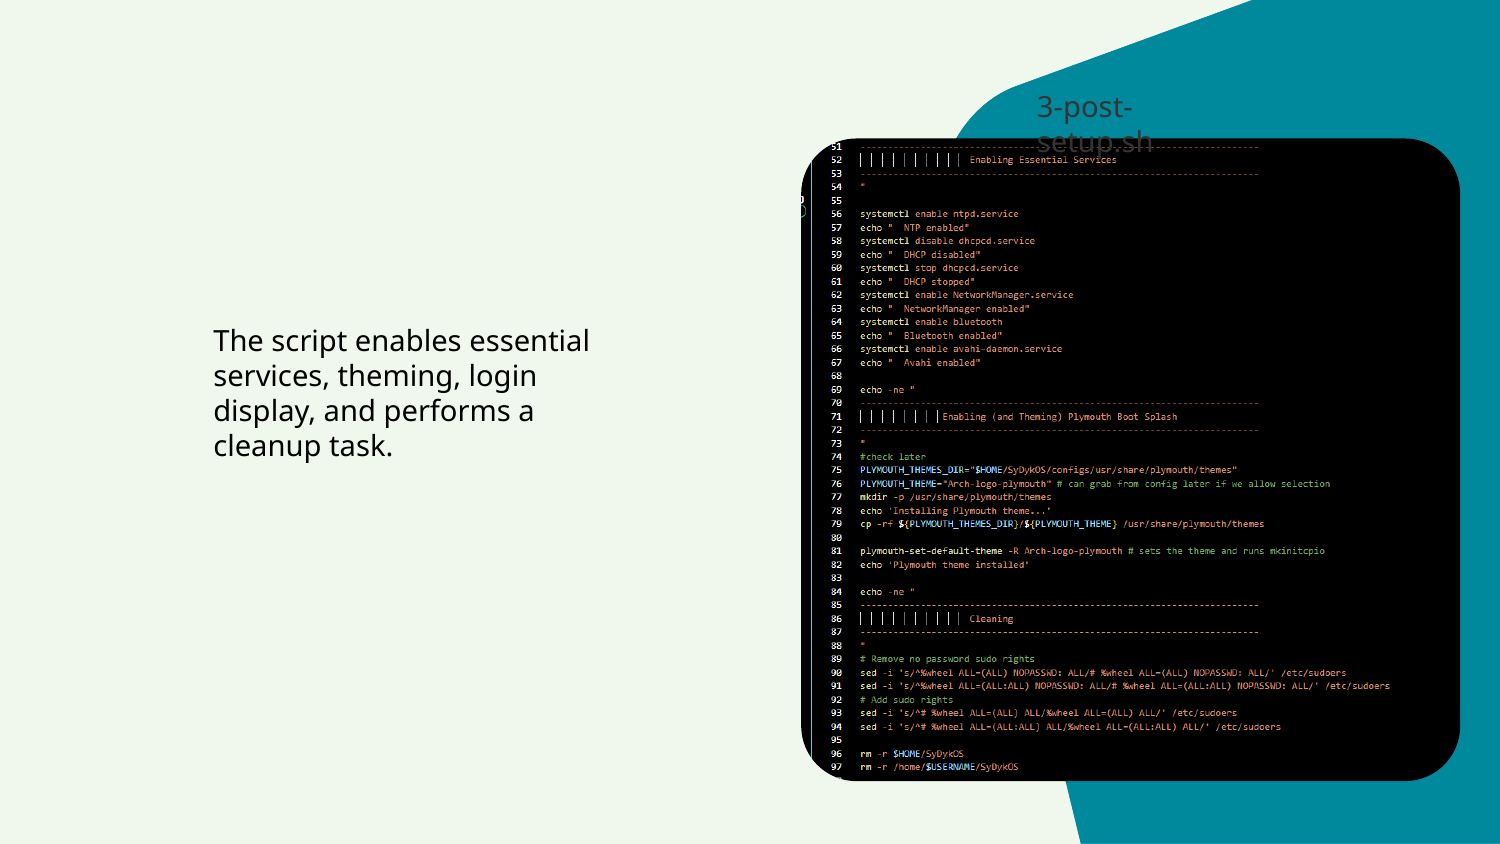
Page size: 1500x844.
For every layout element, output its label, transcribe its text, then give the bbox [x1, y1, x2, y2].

text_box The script enables essential services, theming, login display, and performs a cleanup task. [198, 314, 660, 470]
text_box 3-post-setup.sh [1021, 73, 1240, 136]
picture [800, 138, 1461, 782]
